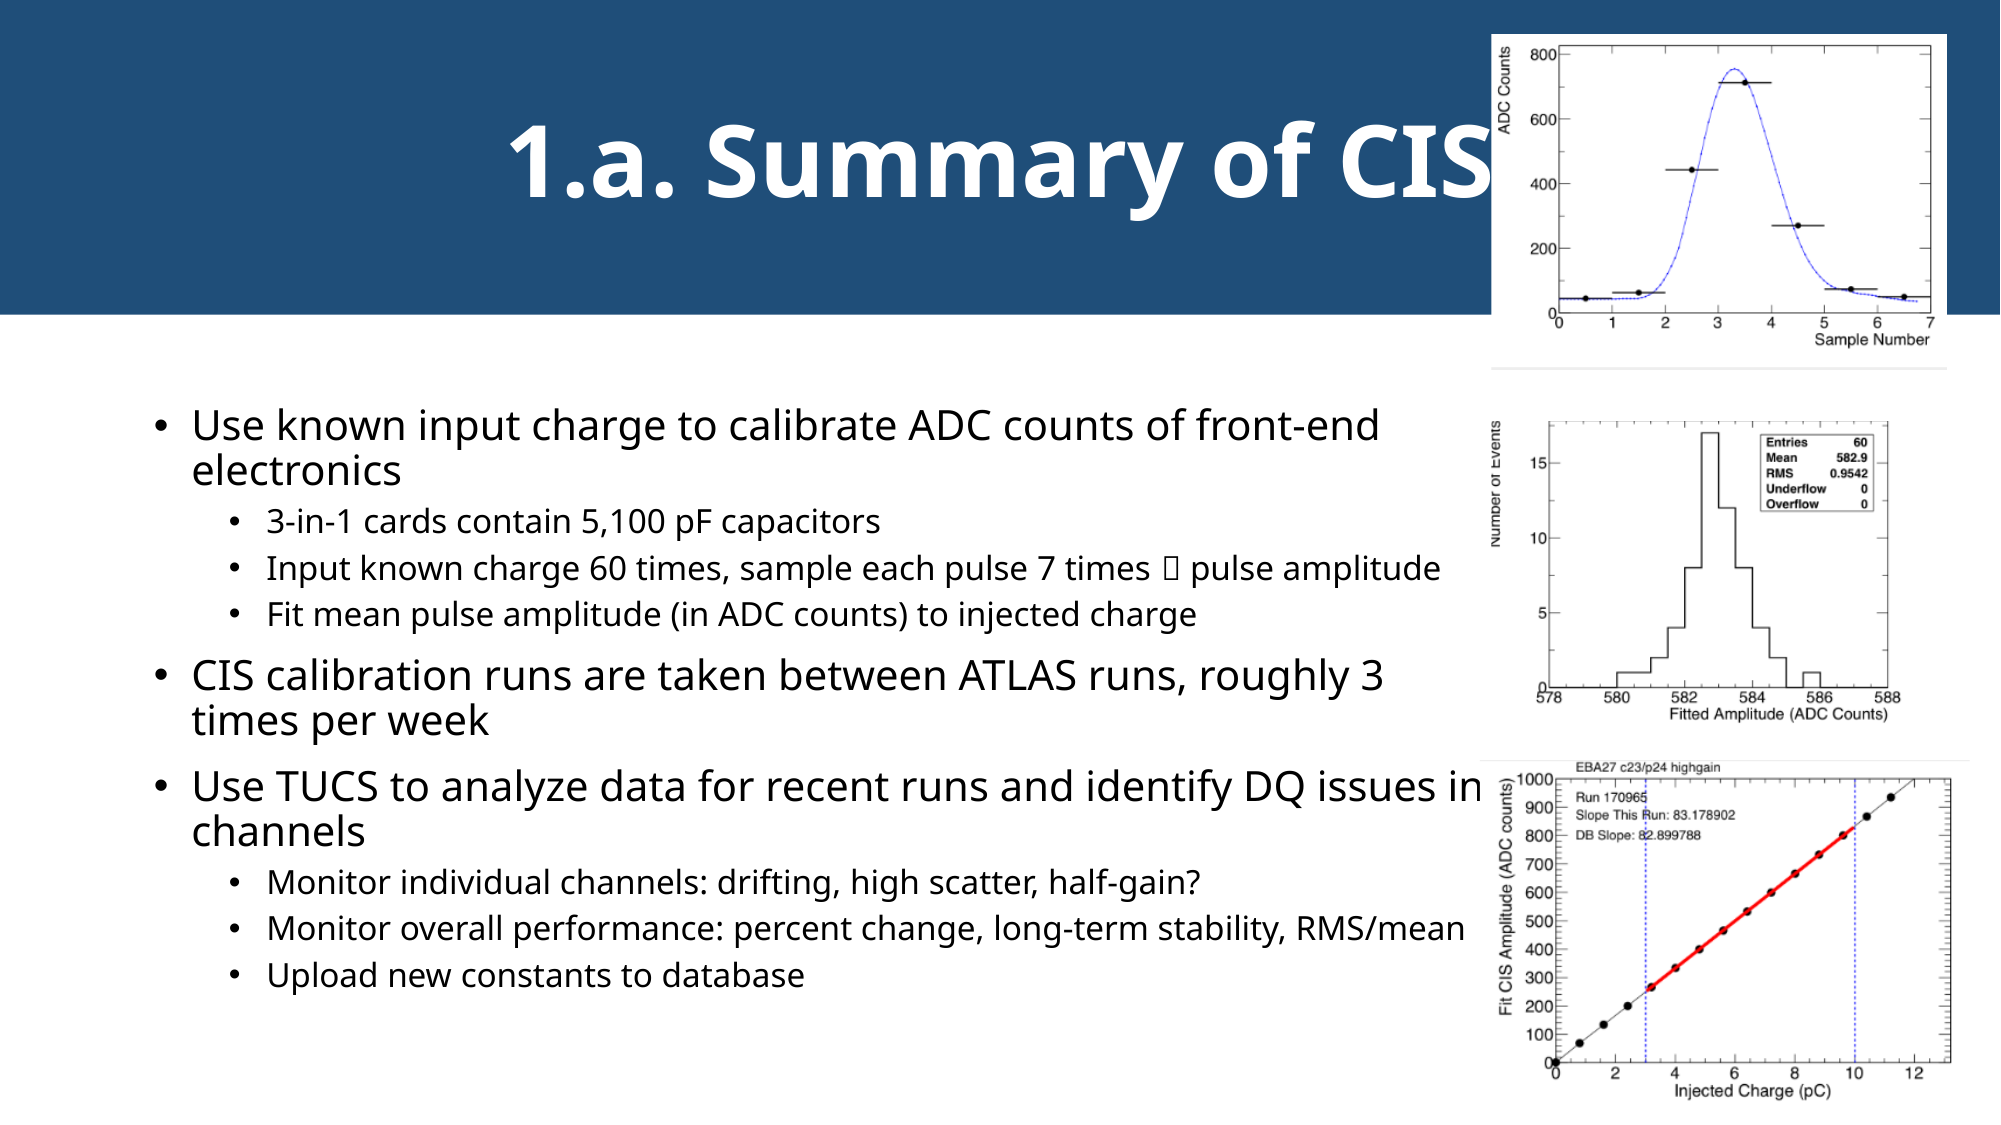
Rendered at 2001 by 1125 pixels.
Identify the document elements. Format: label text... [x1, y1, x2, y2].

picture [1491, 421, 1947, 733]
picture [1491, 34, 1947, 370]
list Use known input charge to calibrate ADC counts of front-end electronics 3-in-1 cards contain 5,100 pF capacitors Input known charge 60 times, sample each pulse 7 times  pulse amplitude Fit mean pulse amplitude (in ADC counts) to injected charge CIS calibration runs are taken between ATLAS runs, roughly 3 times per week Use TUCS to analyze data for recent runs and identify DQ issues in channels Monitor individual channels: drifting, high scatter, half-gain? Monitor overall performance: percent change, long-term stability, RMS/mean Upload new constants to database [138, 397, 1515, 1034]
text_box 1.a. Summary of CIS [0, 0, 2000, 315]
picture [1479, 760, 1970, 1114]
